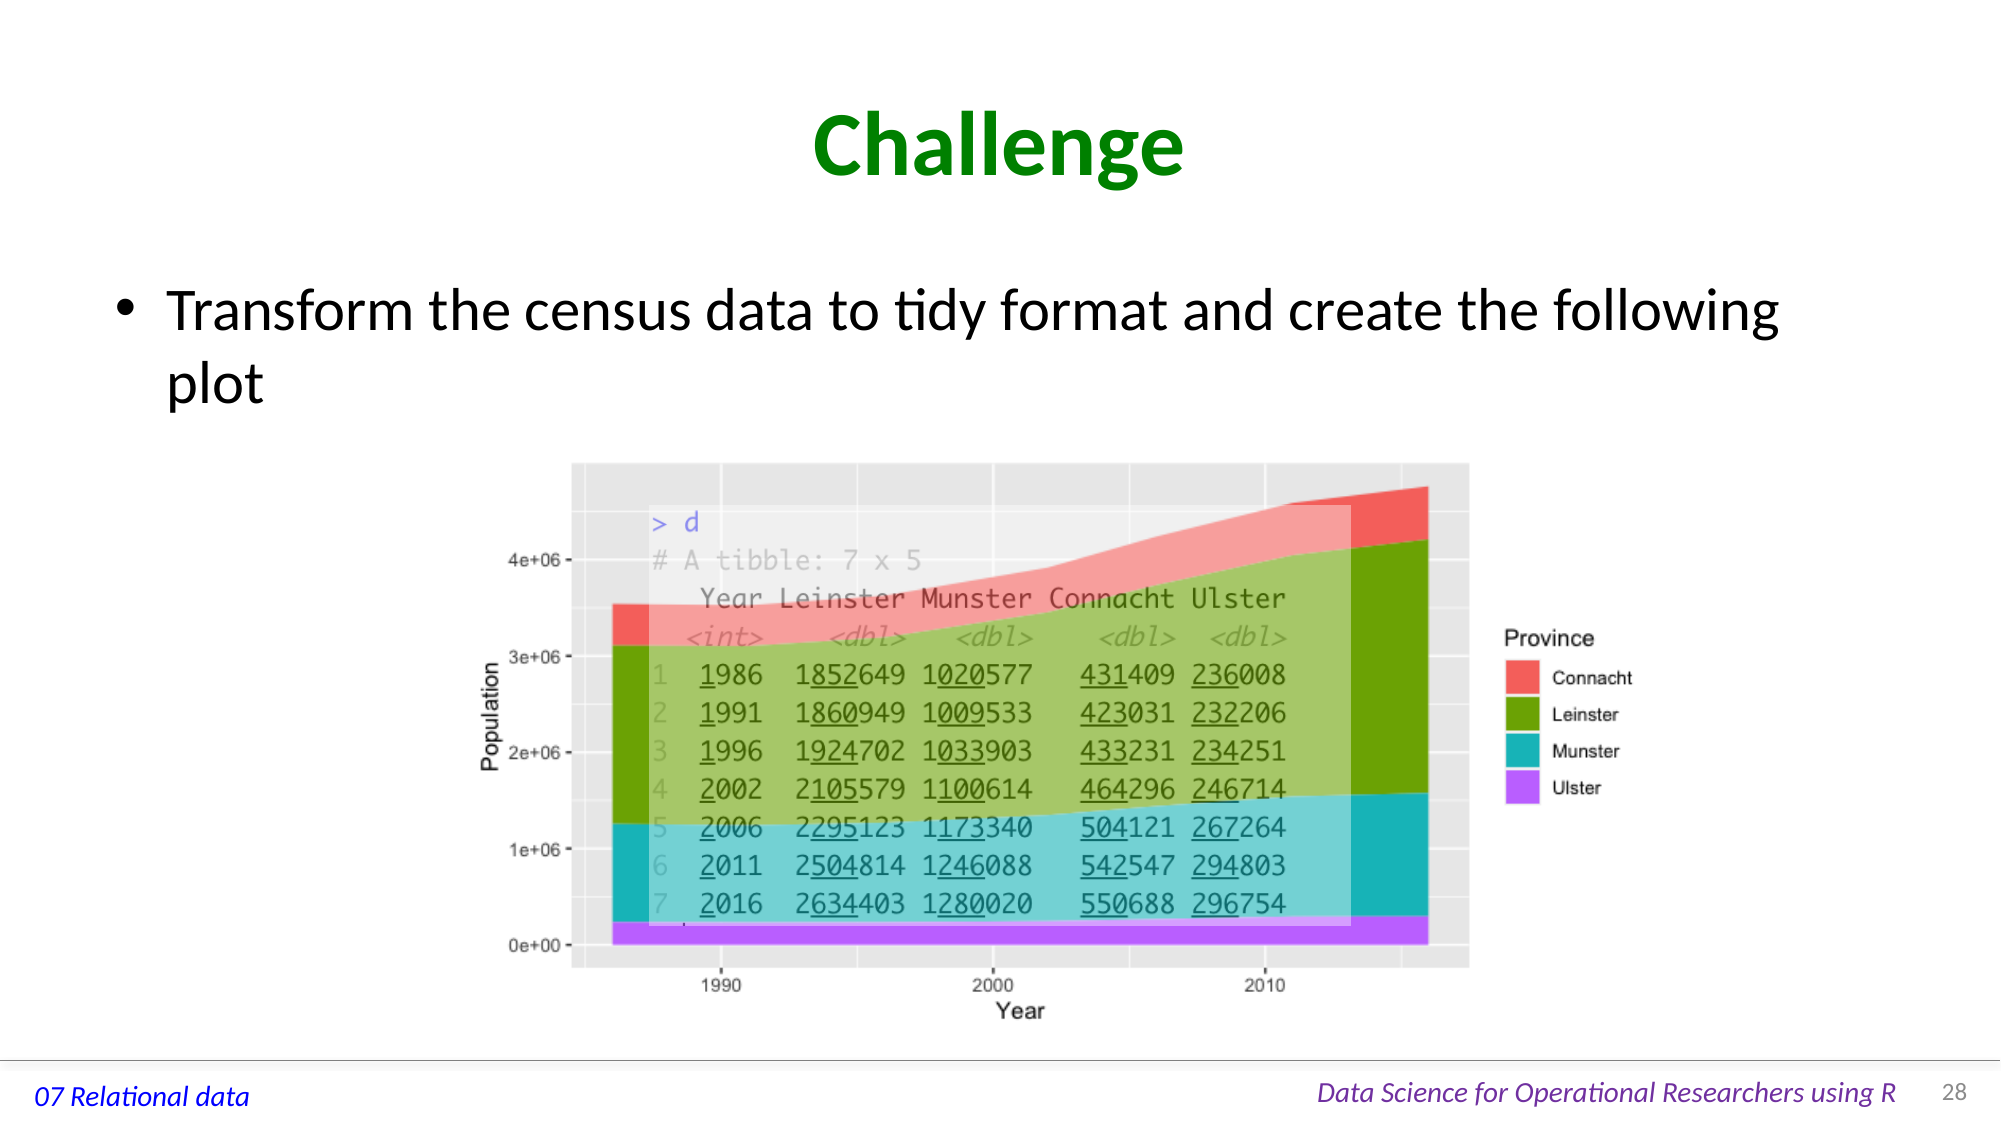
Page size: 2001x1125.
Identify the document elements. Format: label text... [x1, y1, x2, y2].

picture [470, 452, 1656, 1035]
slide_number 28 [1899, 1060, 1983, 1120]
title Challenge [99, 45, 1900, 233]
list Transform the census data to tidy format and create the following plot [99, 262, 1900, 424]
